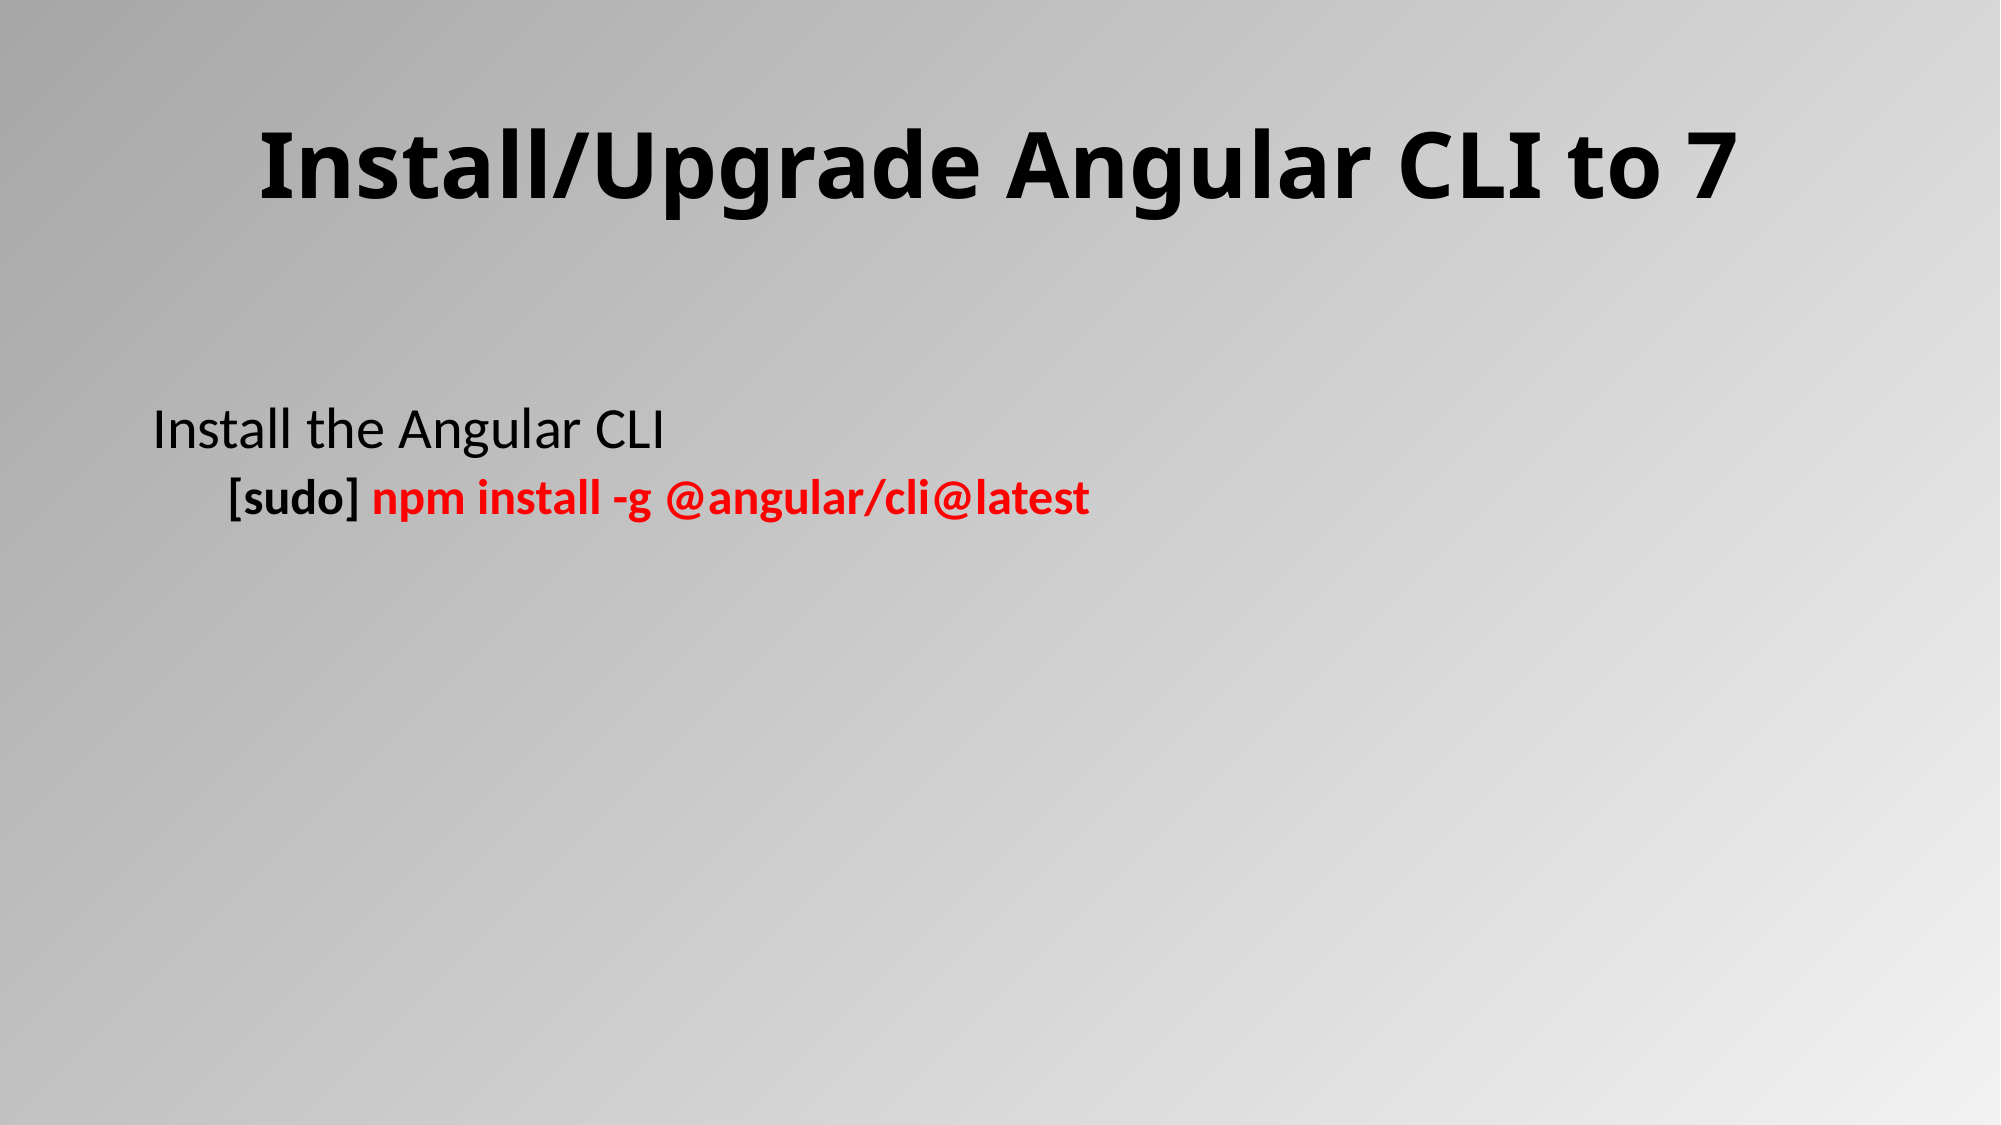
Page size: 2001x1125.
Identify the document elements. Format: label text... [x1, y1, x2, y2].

title Install/Upgrade Angular CLI to 7 [137, 59, 1863, 278]
list Install the Angular CLI [sudo] npm install -g @angular/cli@latest [137, 299, 1863, 1014]
